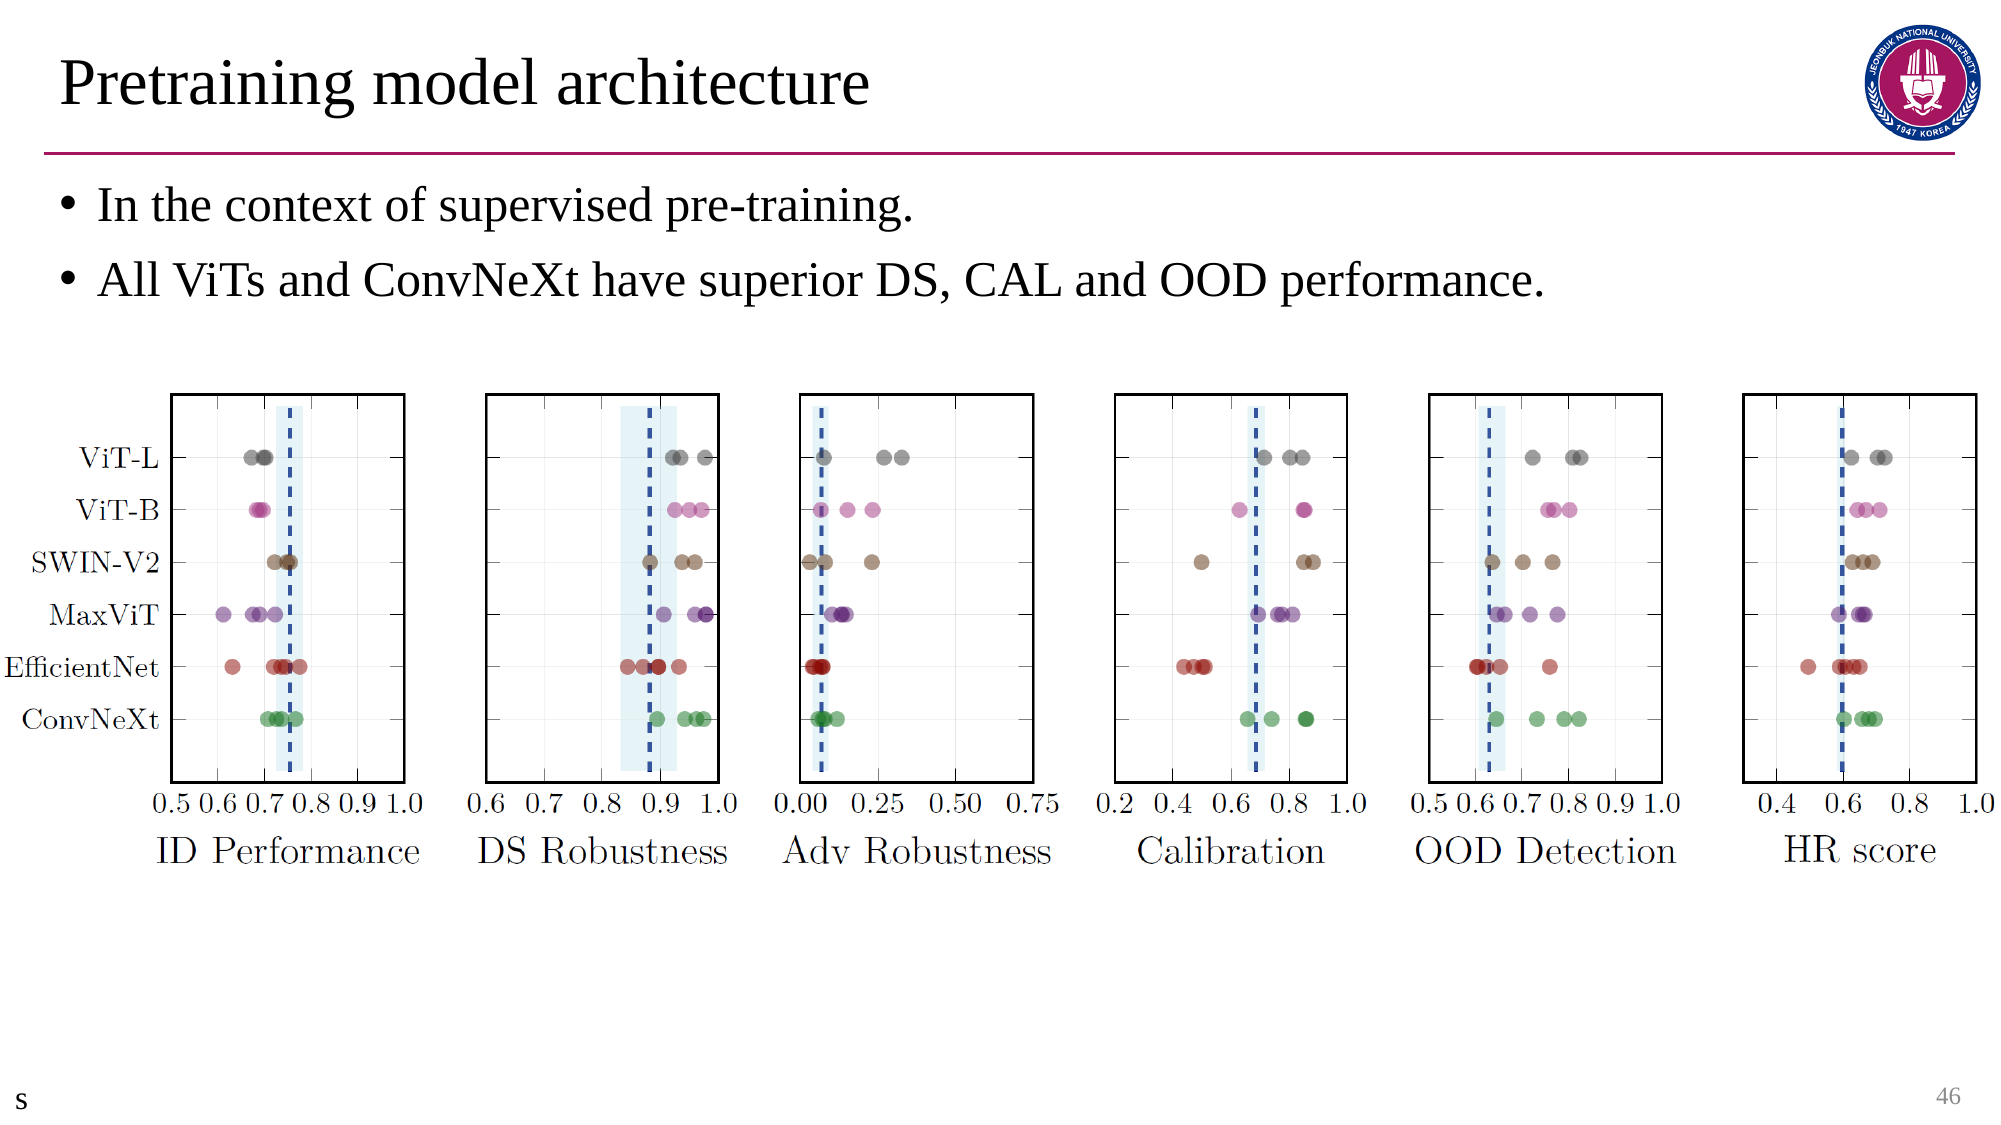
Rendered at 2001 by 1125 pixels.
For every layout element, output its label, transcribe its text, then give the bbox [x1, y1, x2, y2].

list In the context of supervised pre-training. All ViTs and ConvNeXt have superior DS, CAL and OOD performance. [44, 170, 1898, 373]
slide_number 46 [1897, 1065, 2000, 1125]
list s [0, 1073, 1878, 1125]
picture [0, 383, 2000, 881]
title Pretraining model architecture [44, 30, 1841, 136]
picture [1863, 23, 1982, 142]
